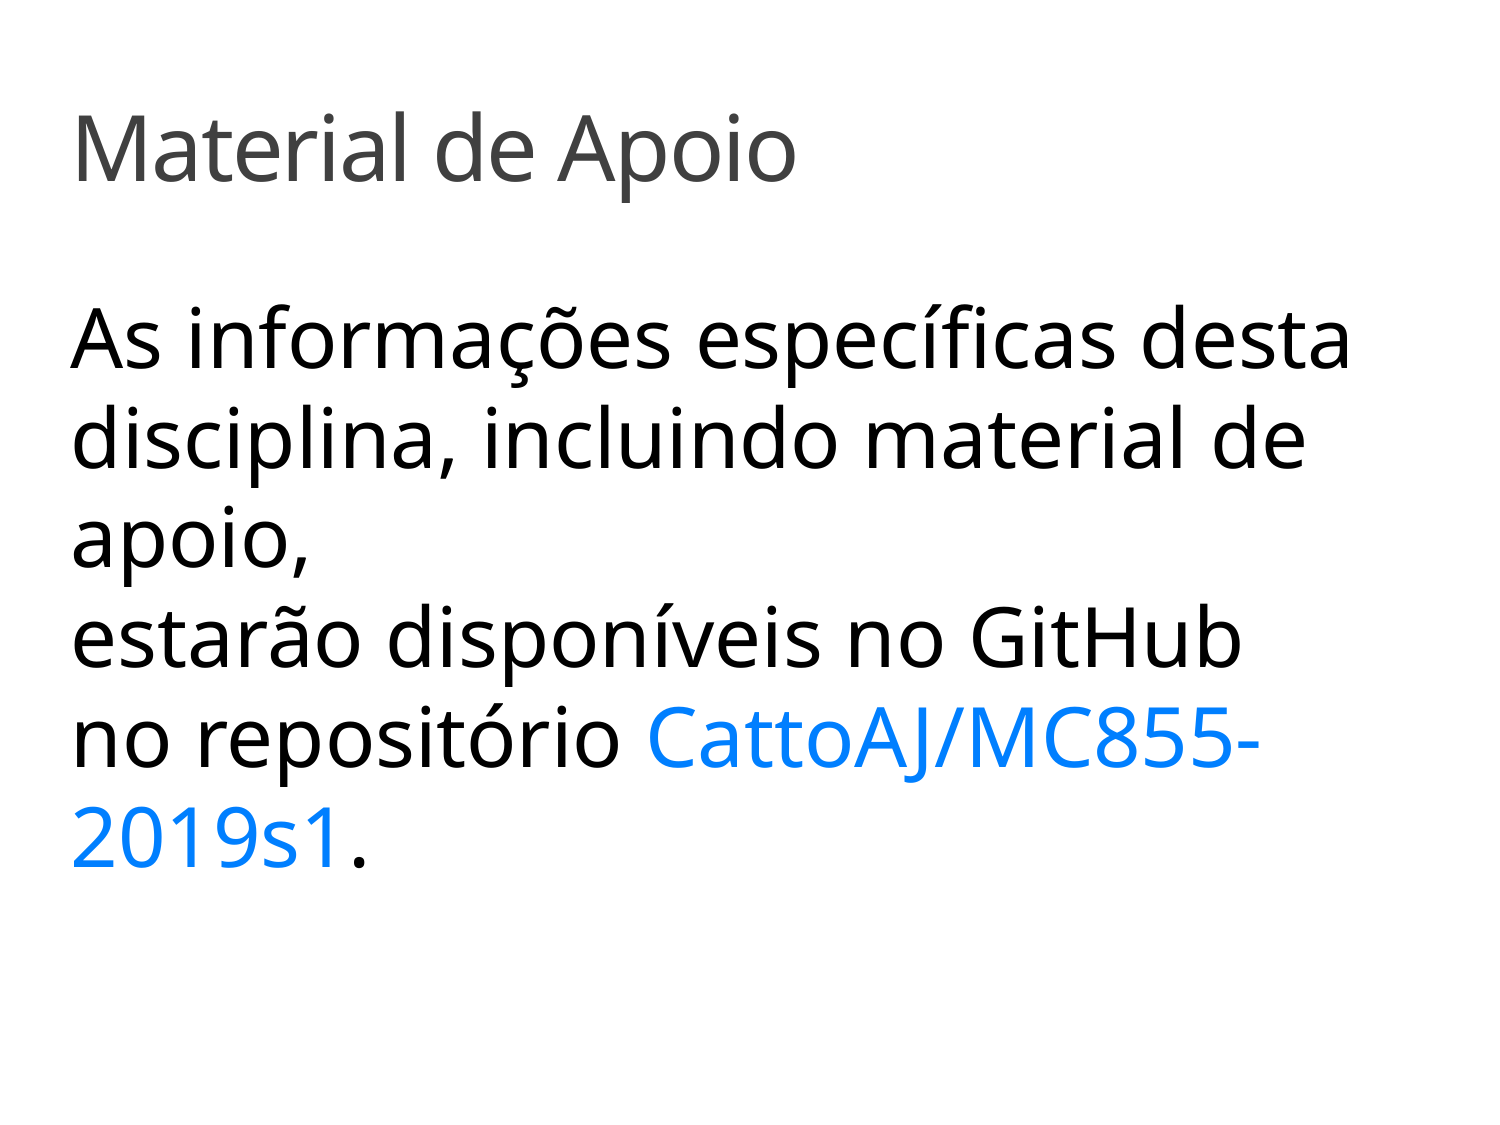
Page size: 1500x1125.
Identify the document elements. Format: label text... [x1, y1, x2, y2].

title Material de Apoio [70, 104, 1430, 223]
list As informações específicas desta disciplina, incluindo material de apoio, estarão disponíveis no GitHub no repositório CattoAJ/MC855-2019s1. [70, 284, 1430, 1065]
